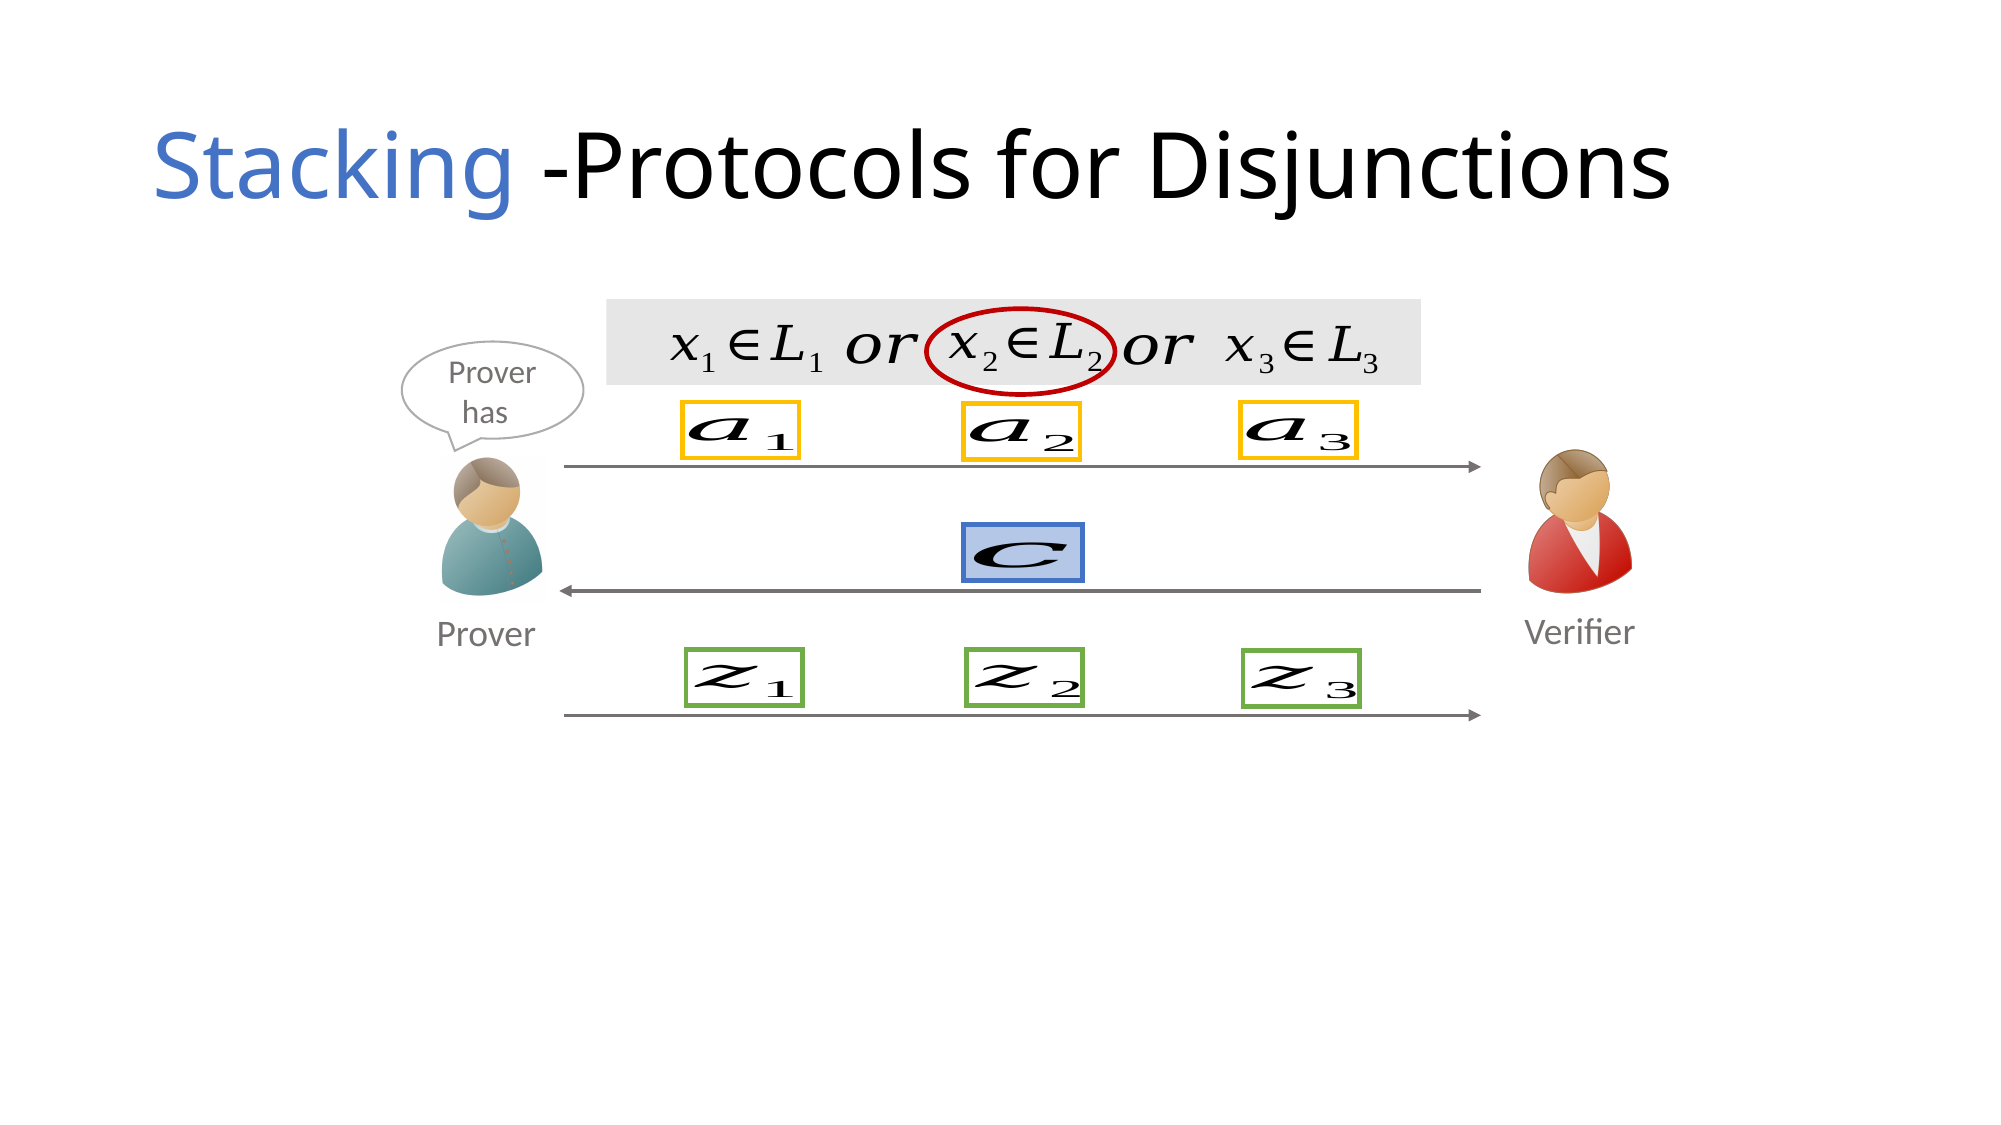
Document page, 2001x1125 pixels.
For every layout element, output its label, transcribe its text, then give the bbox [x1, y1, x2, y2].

picture [1518, 449, 1632, 604]
picture [440, 455, 547, 602]
text_box [925, 307, 1116, 396]
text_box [559, 466, 1482, 716]
text_box Verifier [1509, 599, 1651, 659]
text_box Prover [421, 601, 552, 662]
text_box [605, 298, 1422, 386]
